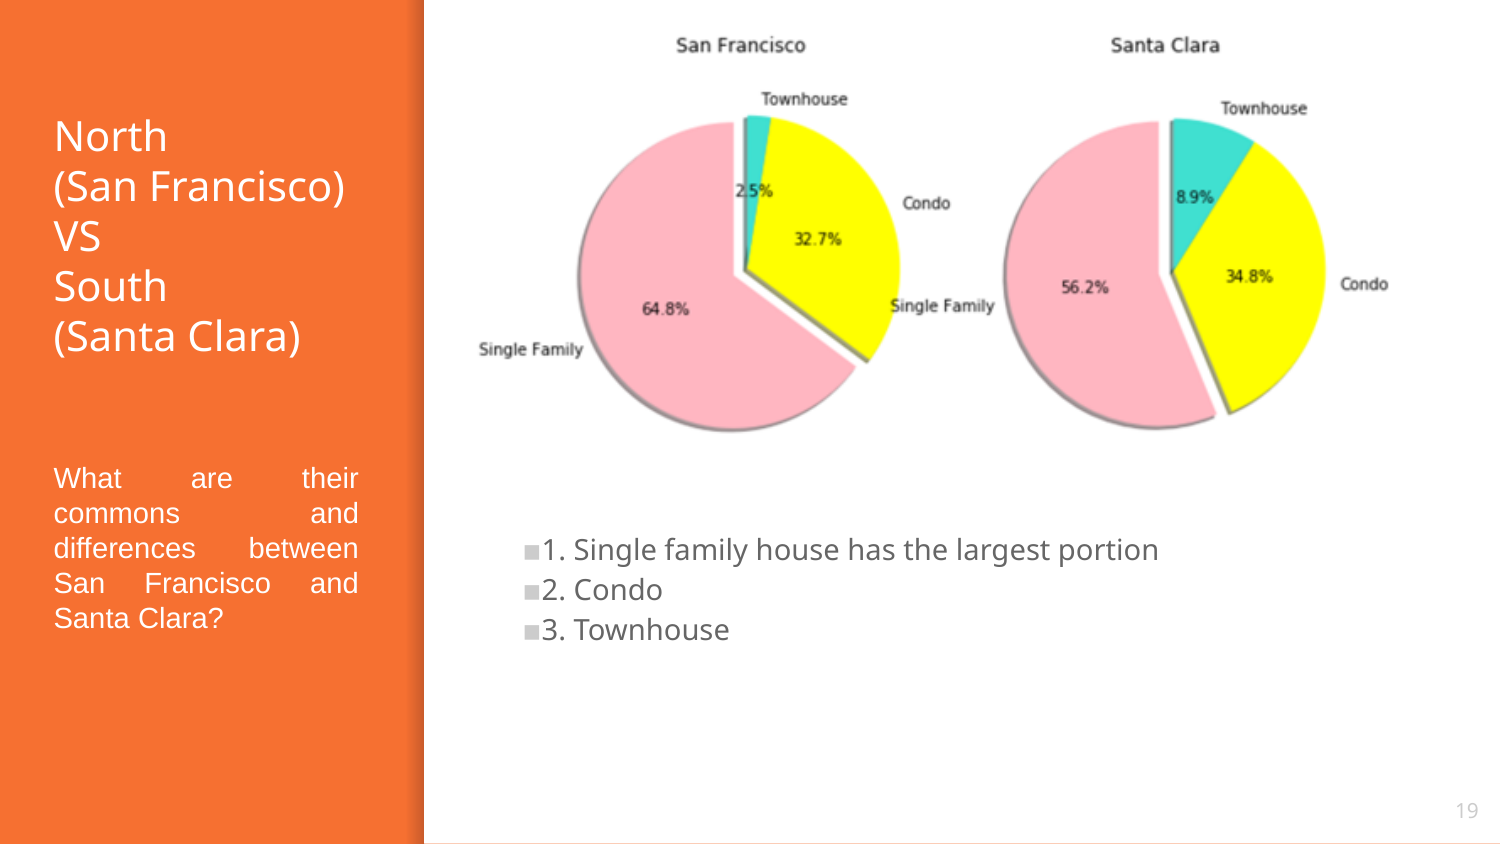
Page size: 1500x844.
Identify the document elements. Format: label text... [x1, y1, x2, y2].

list ▪1. Single family house has the largest portion ▪2. Condo ▪3. Townhouse [506, 512, 1368, 748]
picture [456, 23, 1431, 503]
slide_number ‹#› [1403, 779, 1494, 844]
title North (San Francisco) VS South (Santa Clara) What are their commons and differences between San Francisco and Santa Clara? [38, 94, 375, 748]
